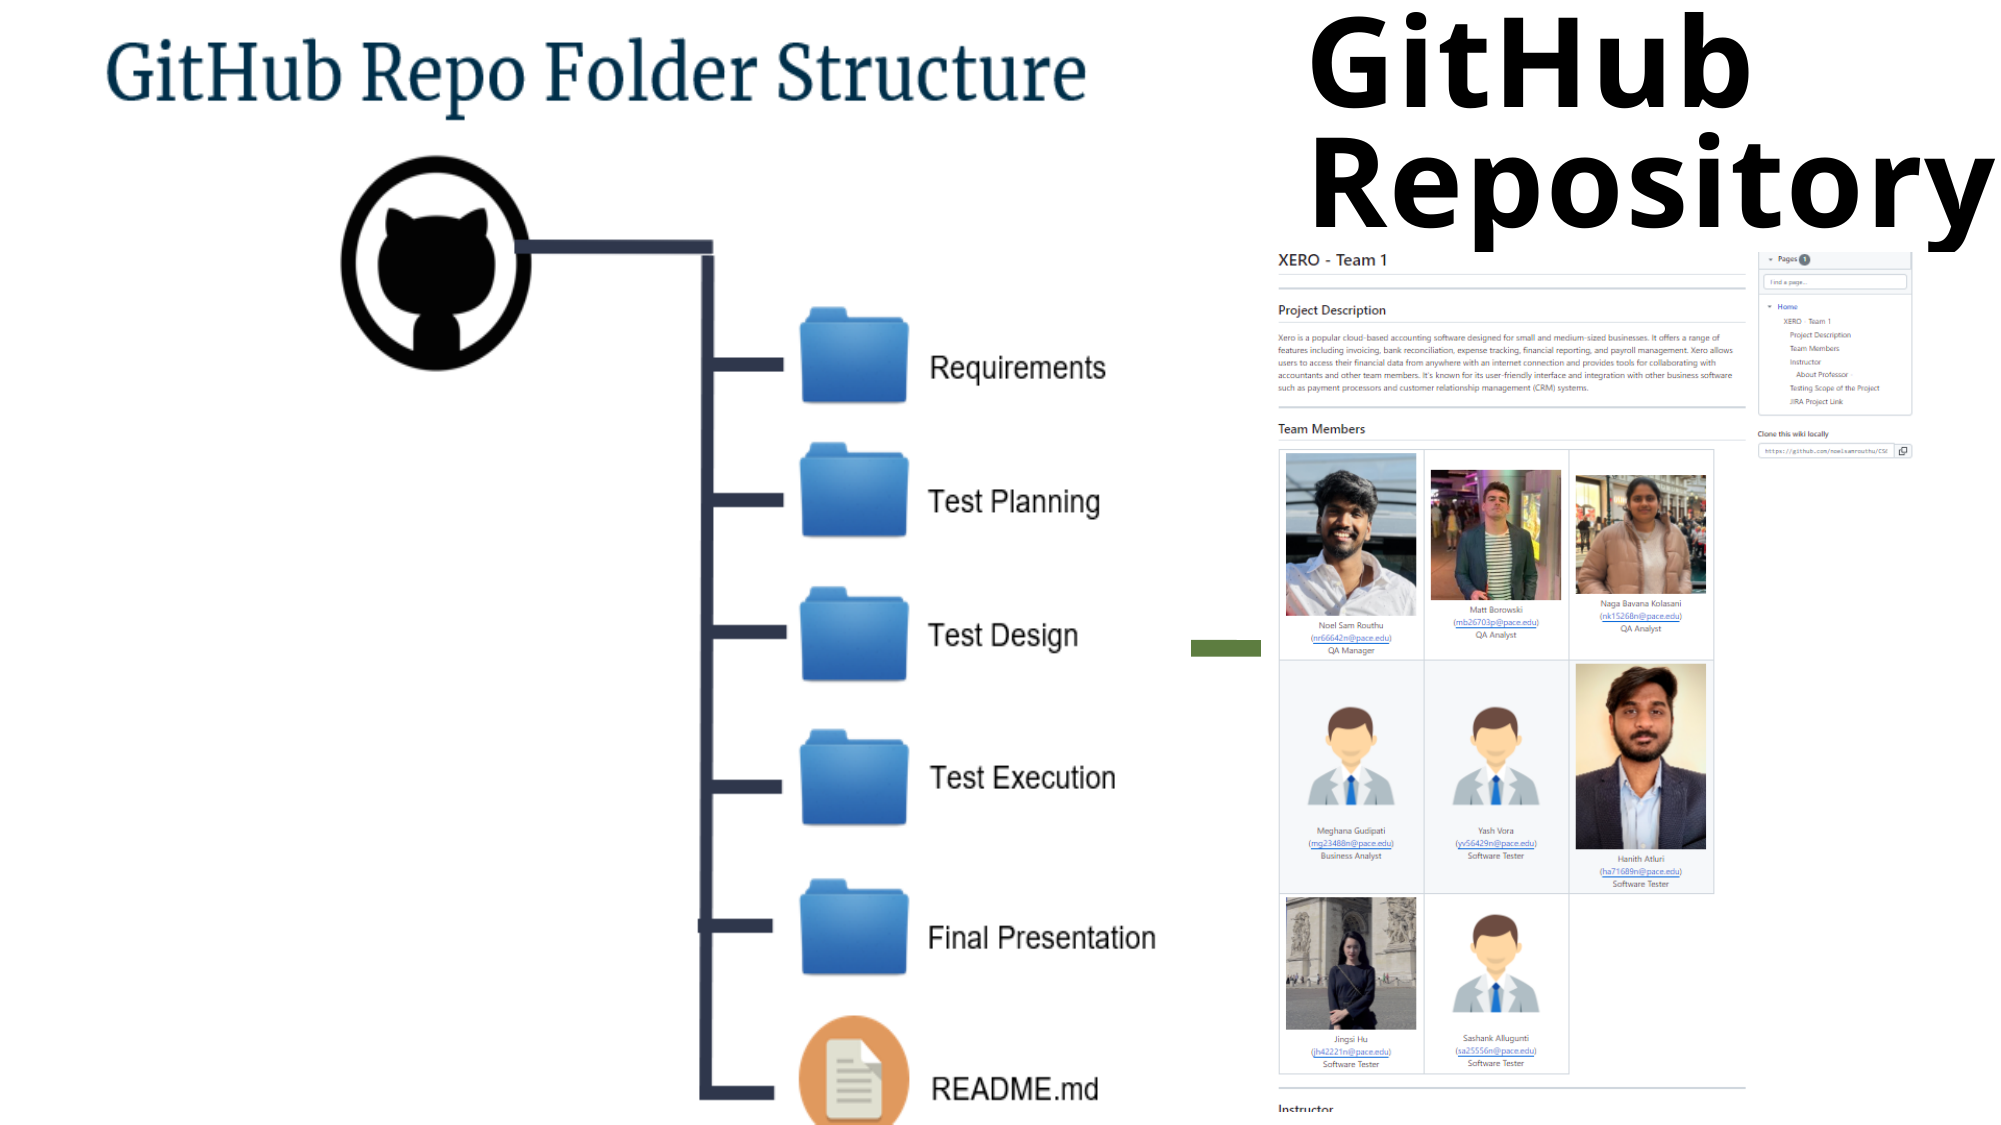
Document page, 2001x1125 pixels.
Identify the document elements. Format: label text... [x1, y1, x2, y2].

title GitHub Repository [1304, 0, 2000, 252]
picture [0, 0, 1191, 1125]
picture [1261, 252, 2000, 1112]
